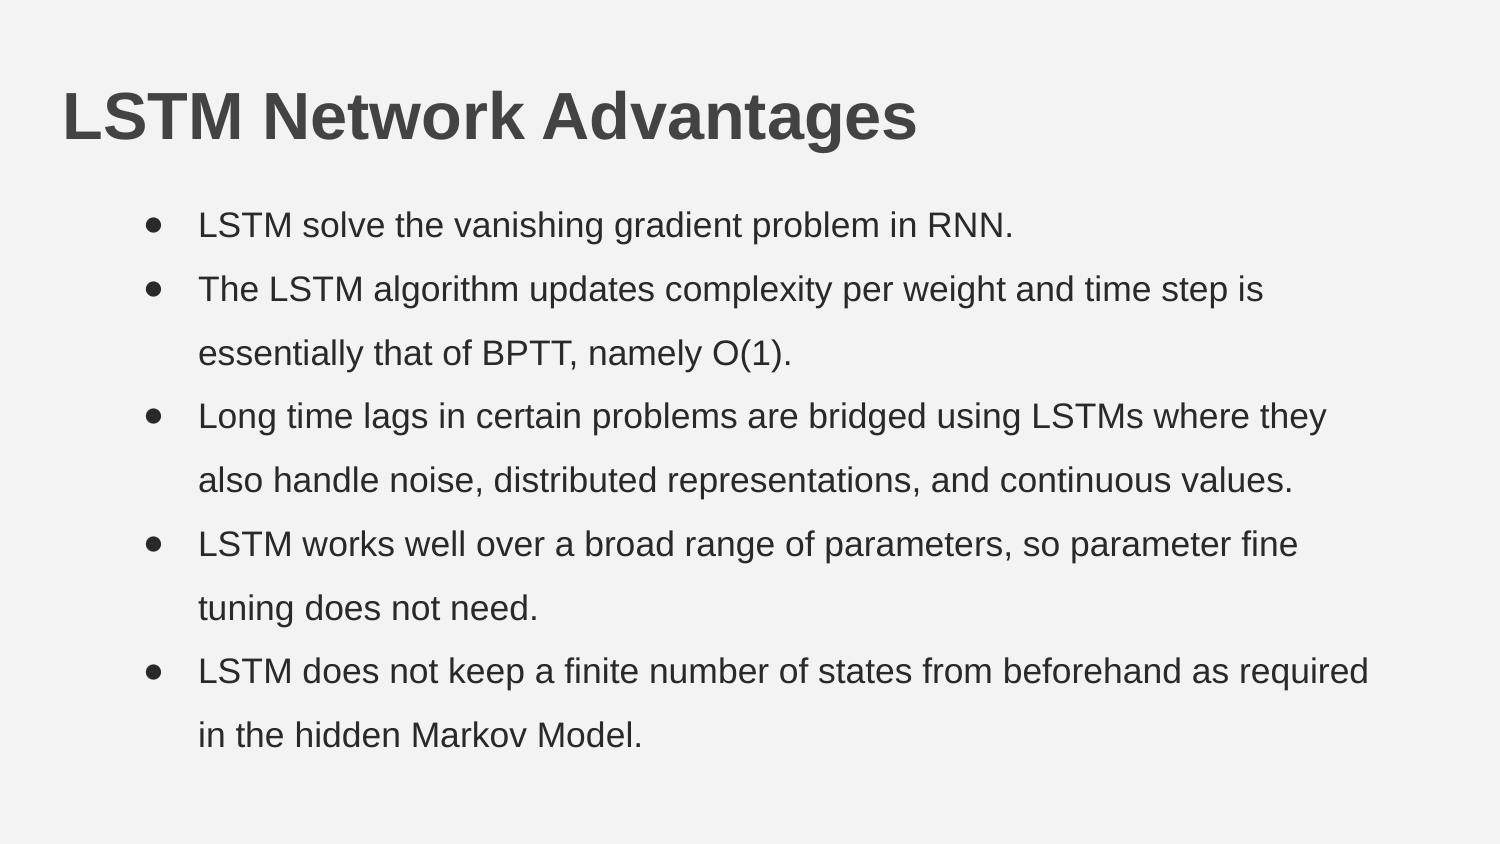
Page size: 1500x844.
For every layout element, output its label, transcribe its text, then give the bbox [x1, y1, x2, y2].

text_box LSTM solve the vanishing gradient problem in RNN. The LSTM algorithm updates complexity per weight and time step is essentially that of BPTT, namely O(1). Long time lags in certain problems are bridged using LSTMs where they also handle noise, distributed representations, and continuous values. LSTM works well over a broad range of parameters, so parameter fine tuning does not need. LSTM does not keep a finite number of states from beforehand as required in the hidden Markov Model. [108, 165, 1400, 770]
text_box LSTM Network Advantages [47, 57, 1339, 168]
